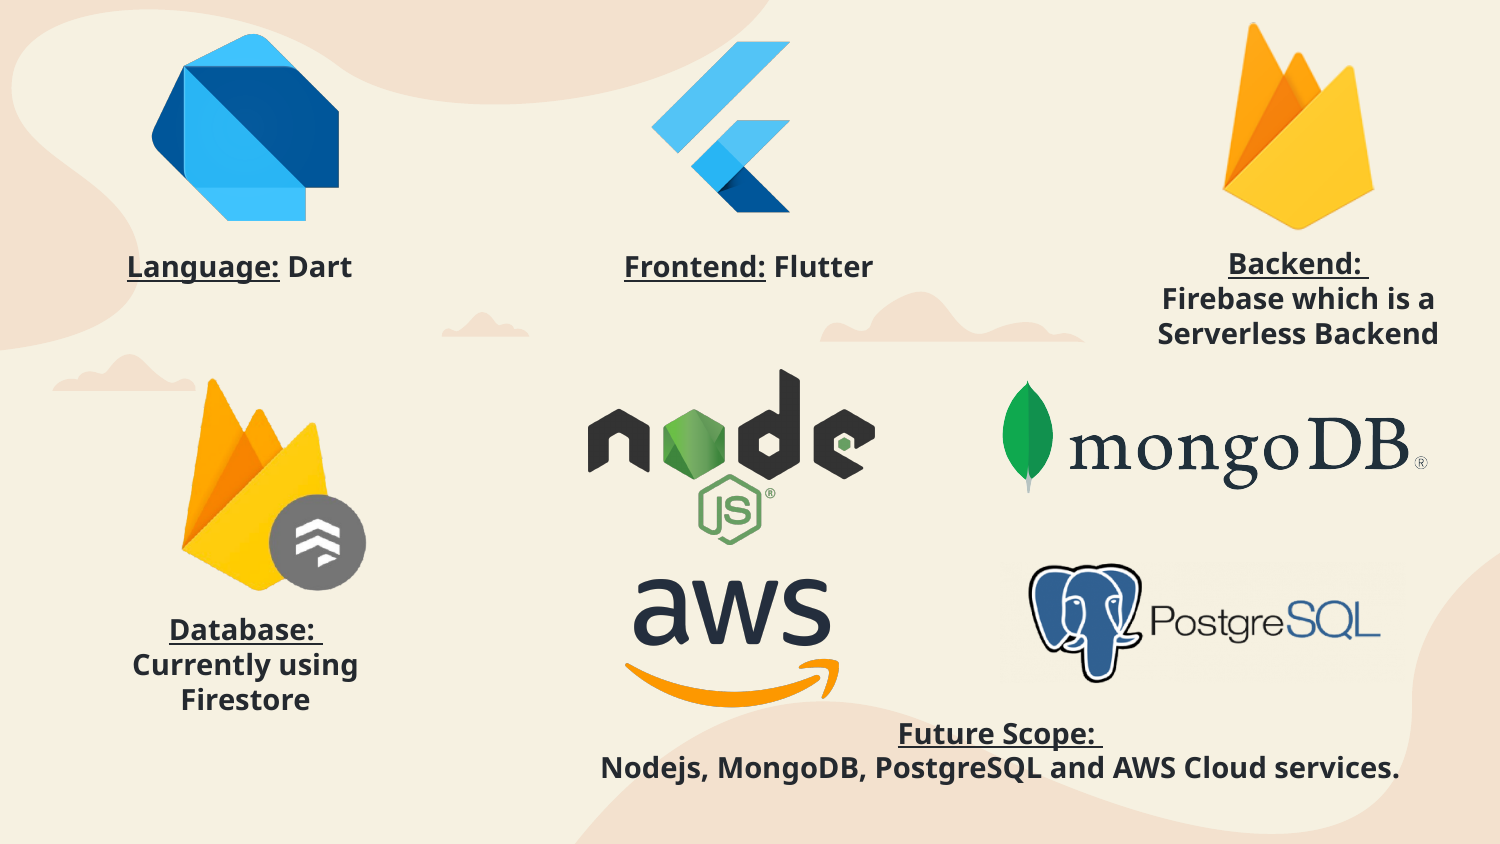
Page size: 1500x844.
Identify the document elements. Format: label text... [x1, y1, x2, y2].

text_box Database: Currently using Firestore [67, 569, 424, 724]
text_box Frontend: Flutter [609, 240, 891, 291]
picture [588, 369, 875, 545]
picture [1186, 14, 1412, 240]
text_box Backend: Firebase which is a Serverless Backend [1083, 237, 1500, 358]
picture [623, 578, 840, 708]
picture [627, 31, 818, 223]
picture [150, 32, 341, 223]
picture [1000, 378, 1430, 495]
picture [1000, 562, 1407, 684]
picture [175, 358, 380, 608]
text_box Future Scope: Nodejs, MongoDB, PostgreSQL and AWS Cloud services. [516, 707, 1485, 793]
text_box Language: Dart [111, 241, 379, 291]
